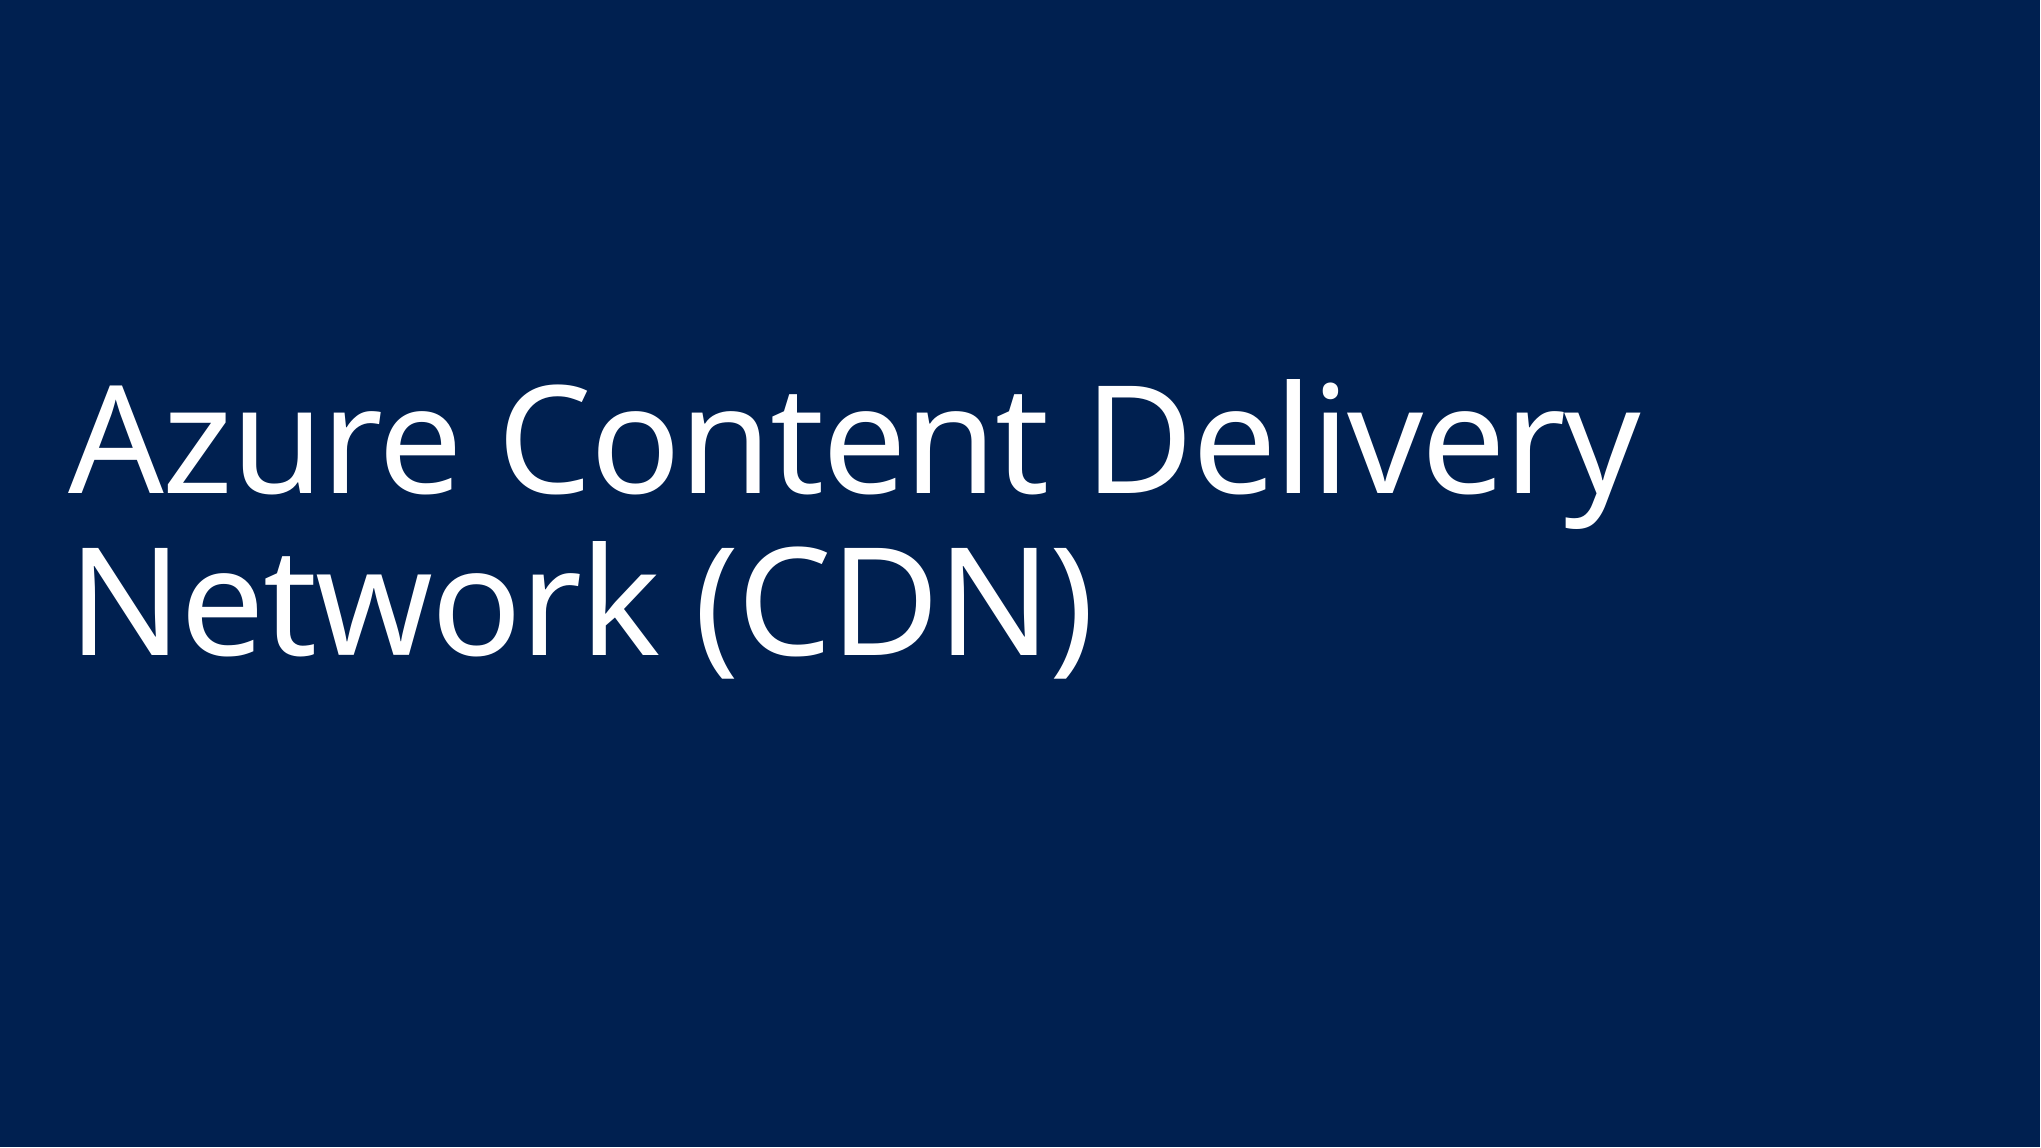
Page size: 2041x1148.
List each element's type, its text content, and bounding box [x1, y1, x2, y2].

title Azure Content Delivery Network (CDN) [45, 348, 1996, 707]
